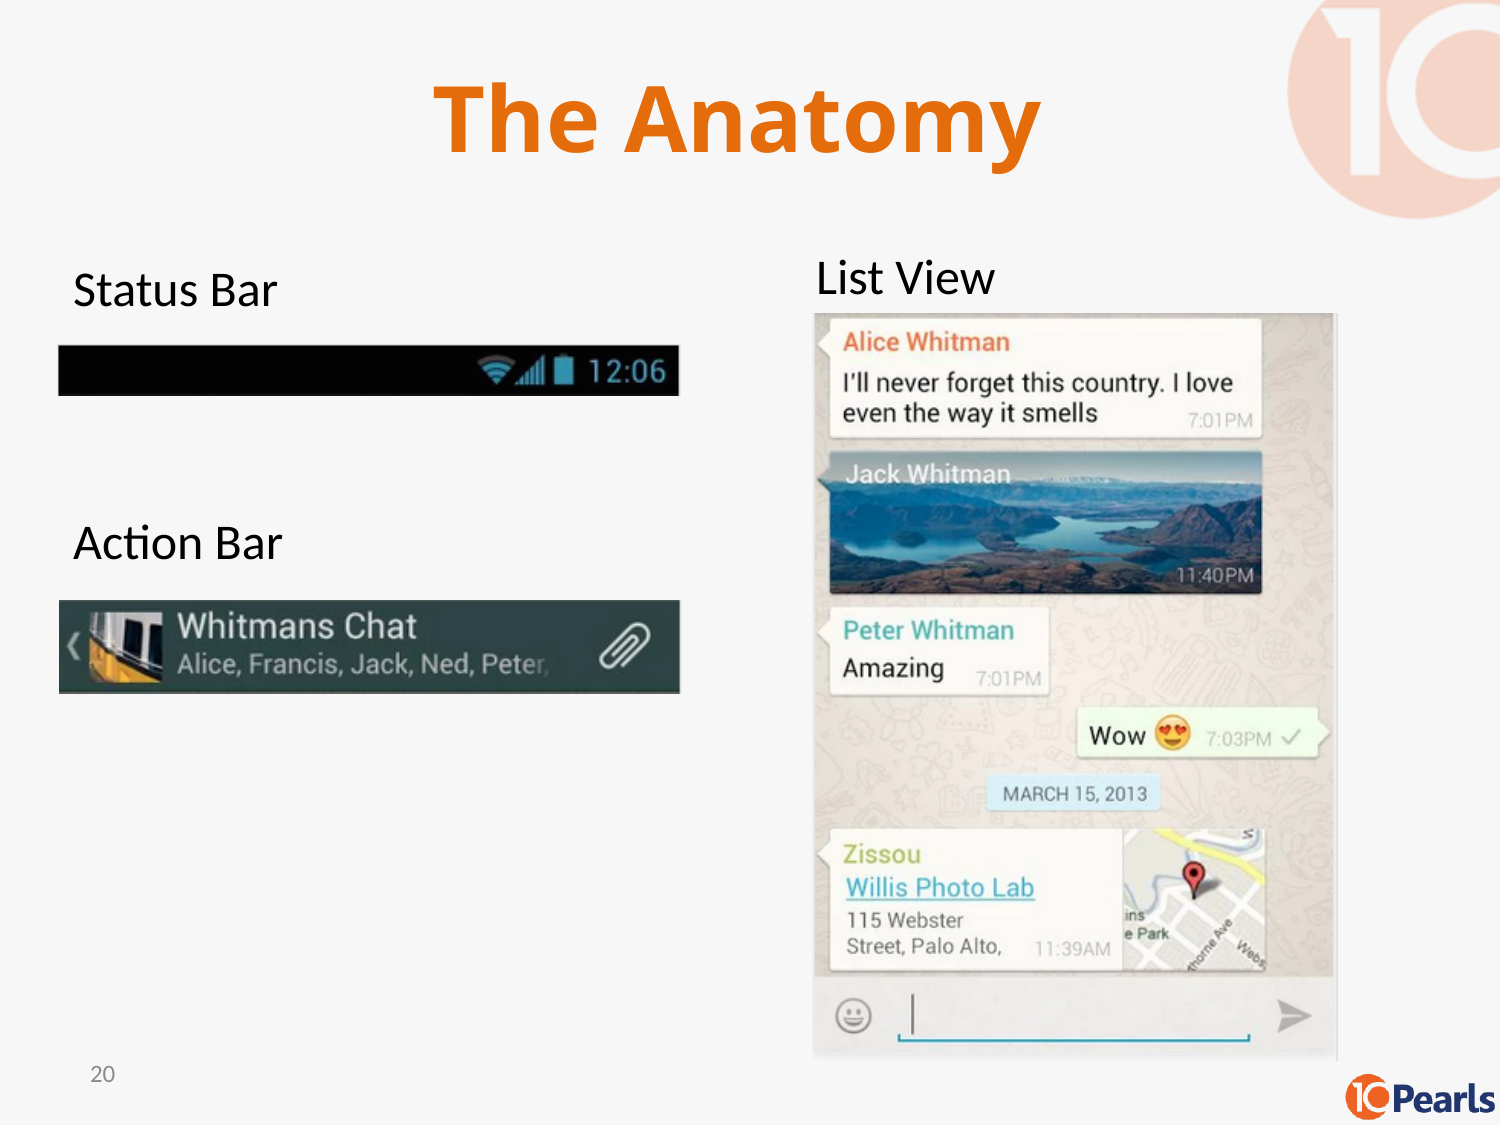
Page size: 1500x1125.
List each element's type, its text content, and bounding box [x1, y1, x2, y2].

picture [1345, 1074, 1495, 1120]
picture [1287, 0, 1500, 221]
picture [56, 344, 682, 397]
picture [812, 312, 1338, 1062]
slide_number 20 [75, 1042, 425, 1103]
text_box Status Bar [58, 249, 294, 324]
title The Anatomy [412, 45, 1063, 188]
text_box Action Bar [58, 501, 299, 577]
picture [59, 600, 682, 694]
text_box List View [801, 237, 1011, 313]
